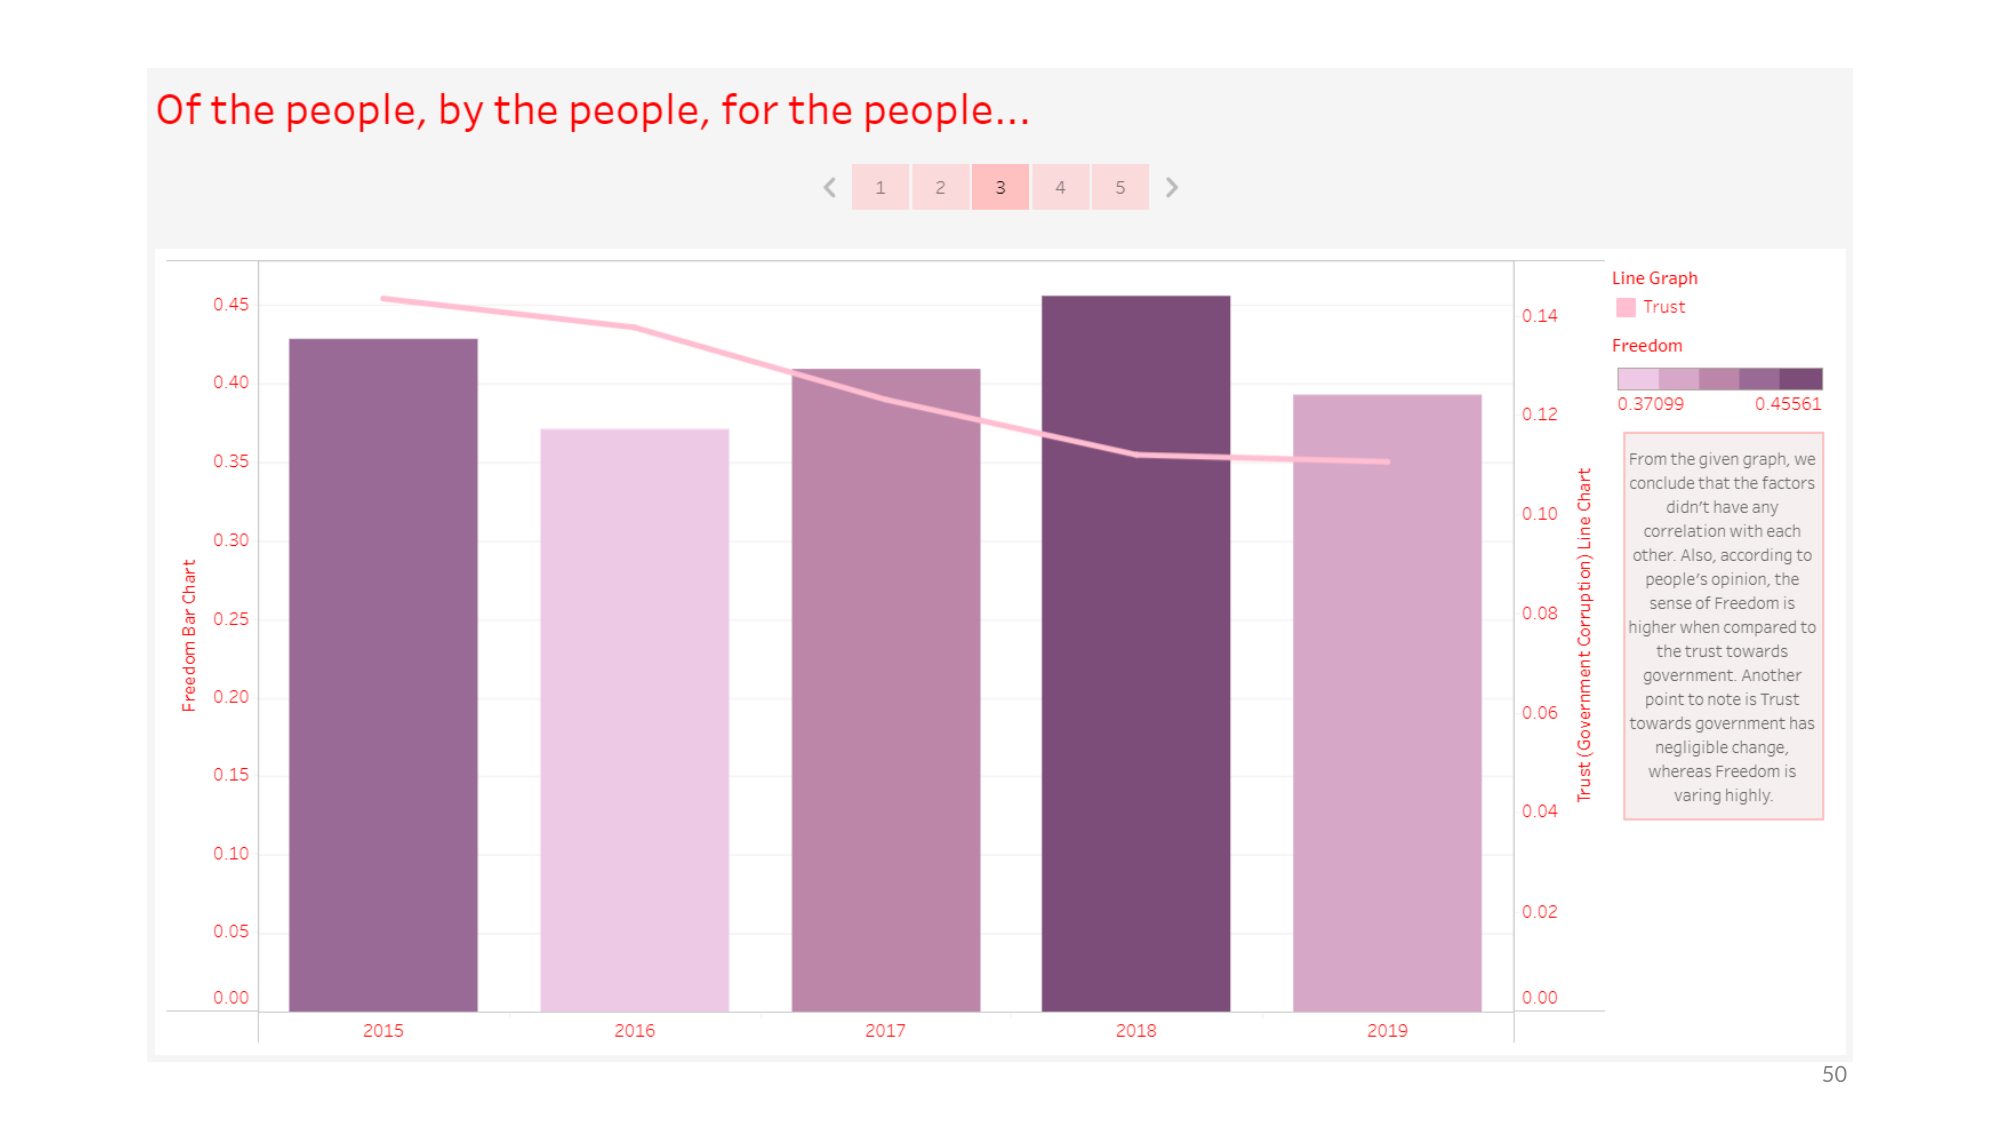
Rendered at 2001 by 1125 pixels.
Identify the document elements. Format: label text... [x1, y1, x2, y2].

slide_number 50 [1412, 1042, 1863, 1103]
picture [146, 68, 1853, 1062]
